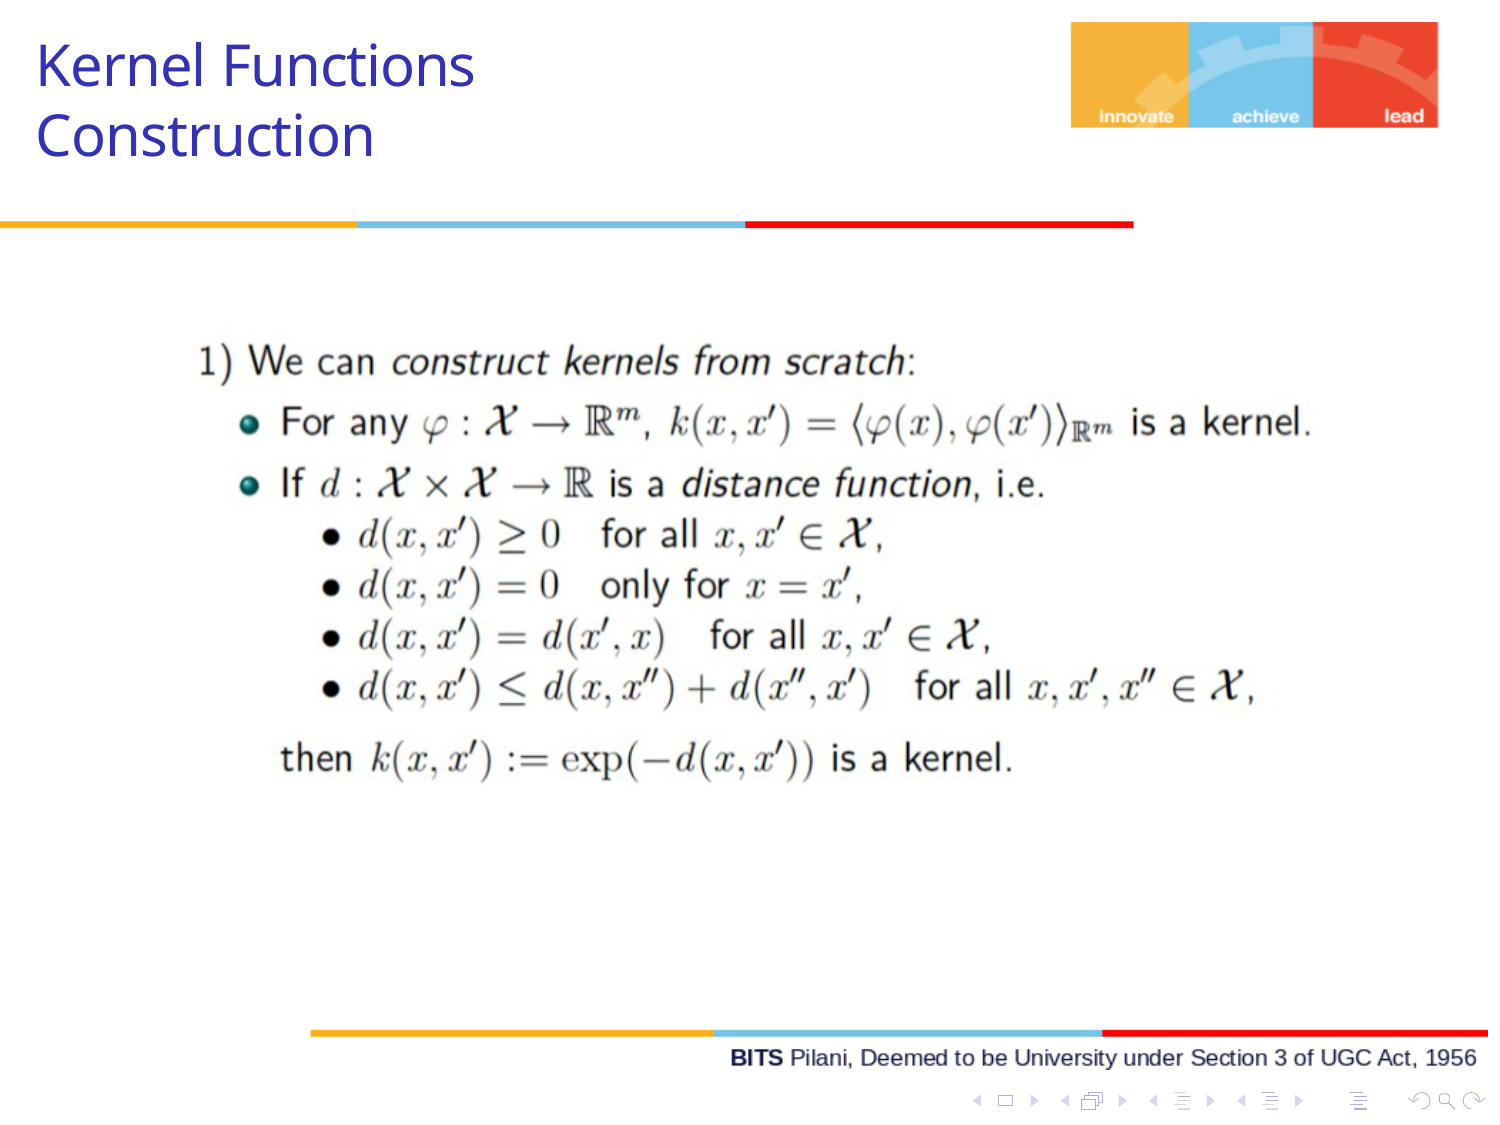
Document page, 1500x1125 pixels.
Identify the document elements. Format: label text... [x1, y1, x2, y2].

picture [0, 22, 1488, 1070]
text_box Kernel Functions Construction [31, 23, 773, 168]
